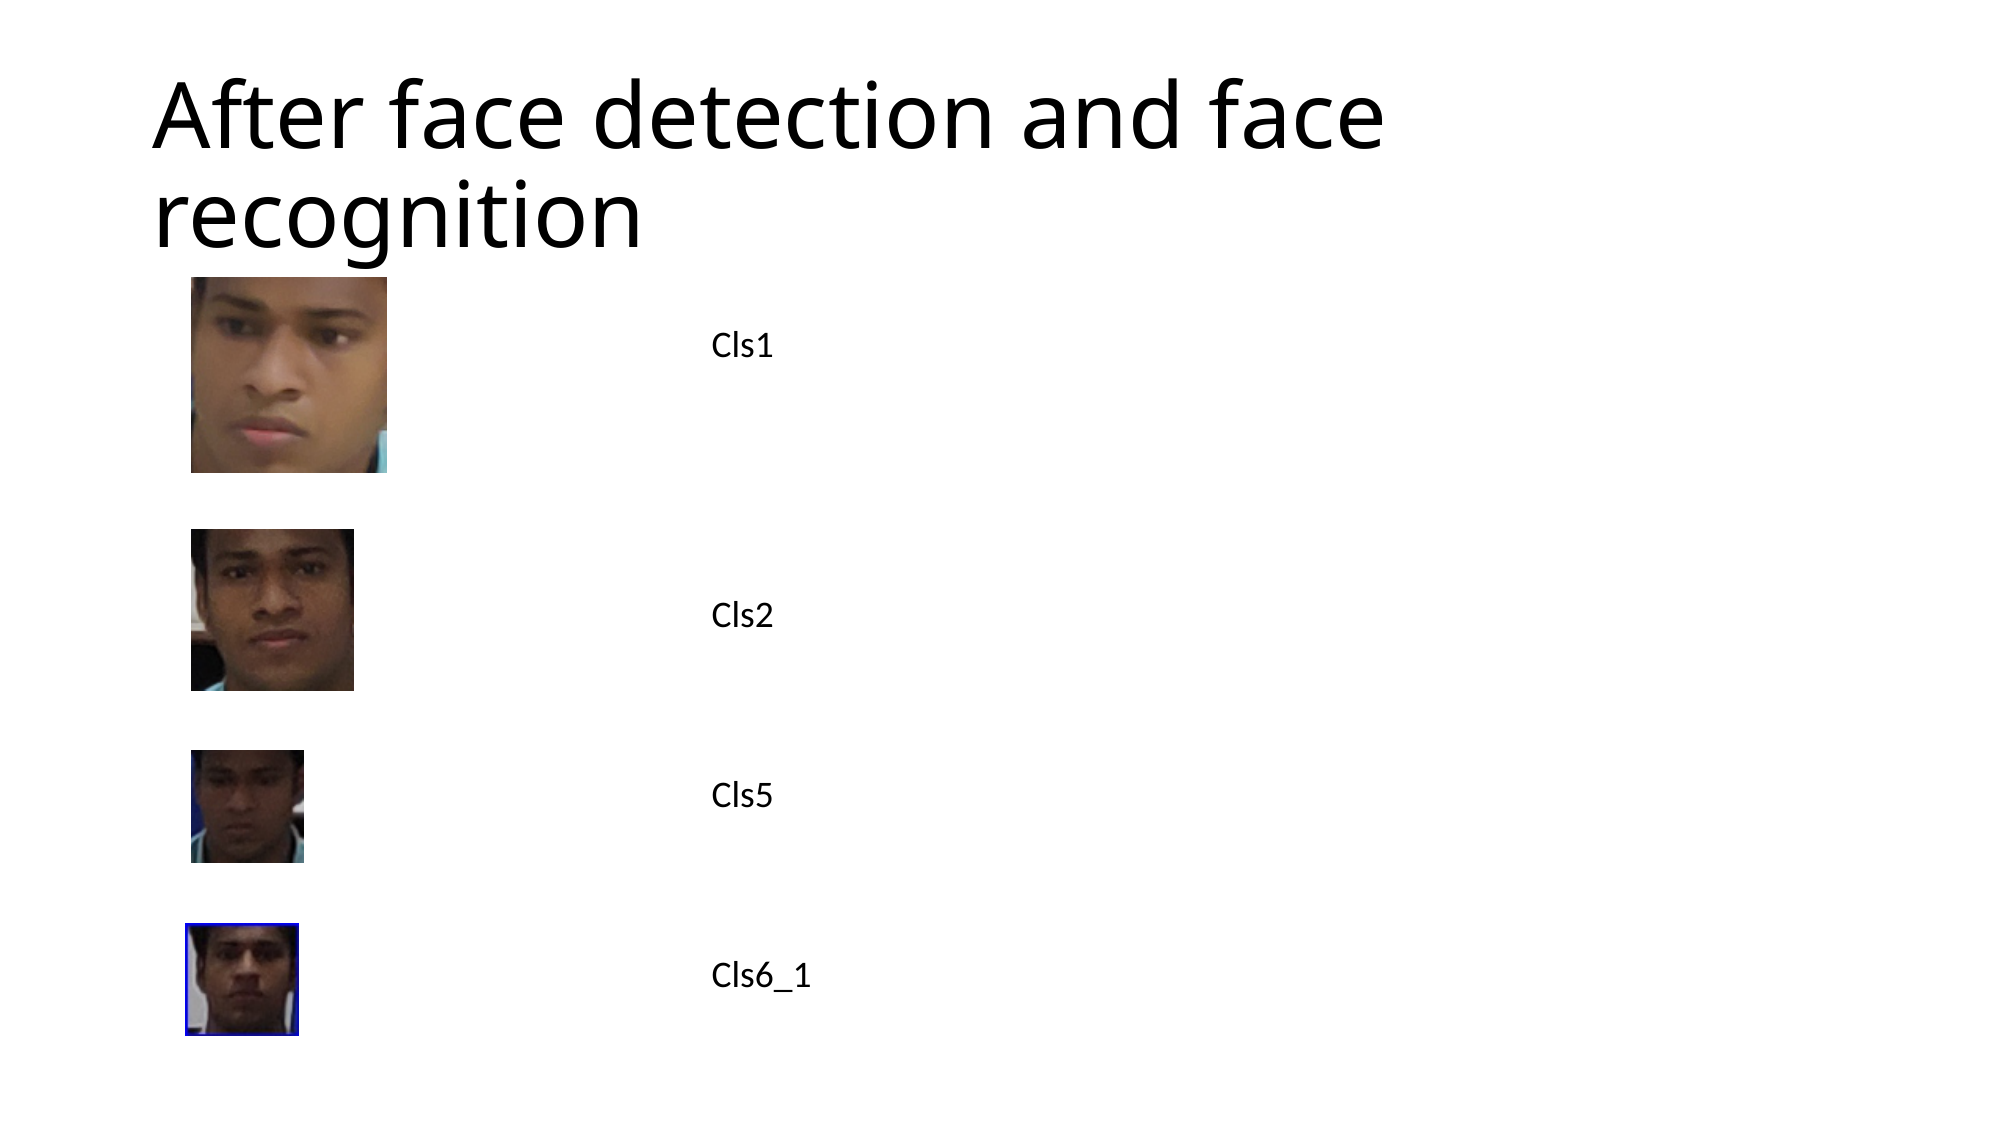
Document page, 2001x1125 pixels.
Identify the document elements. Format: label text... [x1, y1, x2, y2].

picture [191, 750, 304, 863]
picture [191, 529, 354, 691]
picture [185, 923, 299, 1036]
title After face detection and face recognition [137, 59, 1863, 278]
text_box Cls1 Cls2 Cls5 Cls6_1 [696, 312, 1247, 1003]
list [191, 277, 387, 473]
